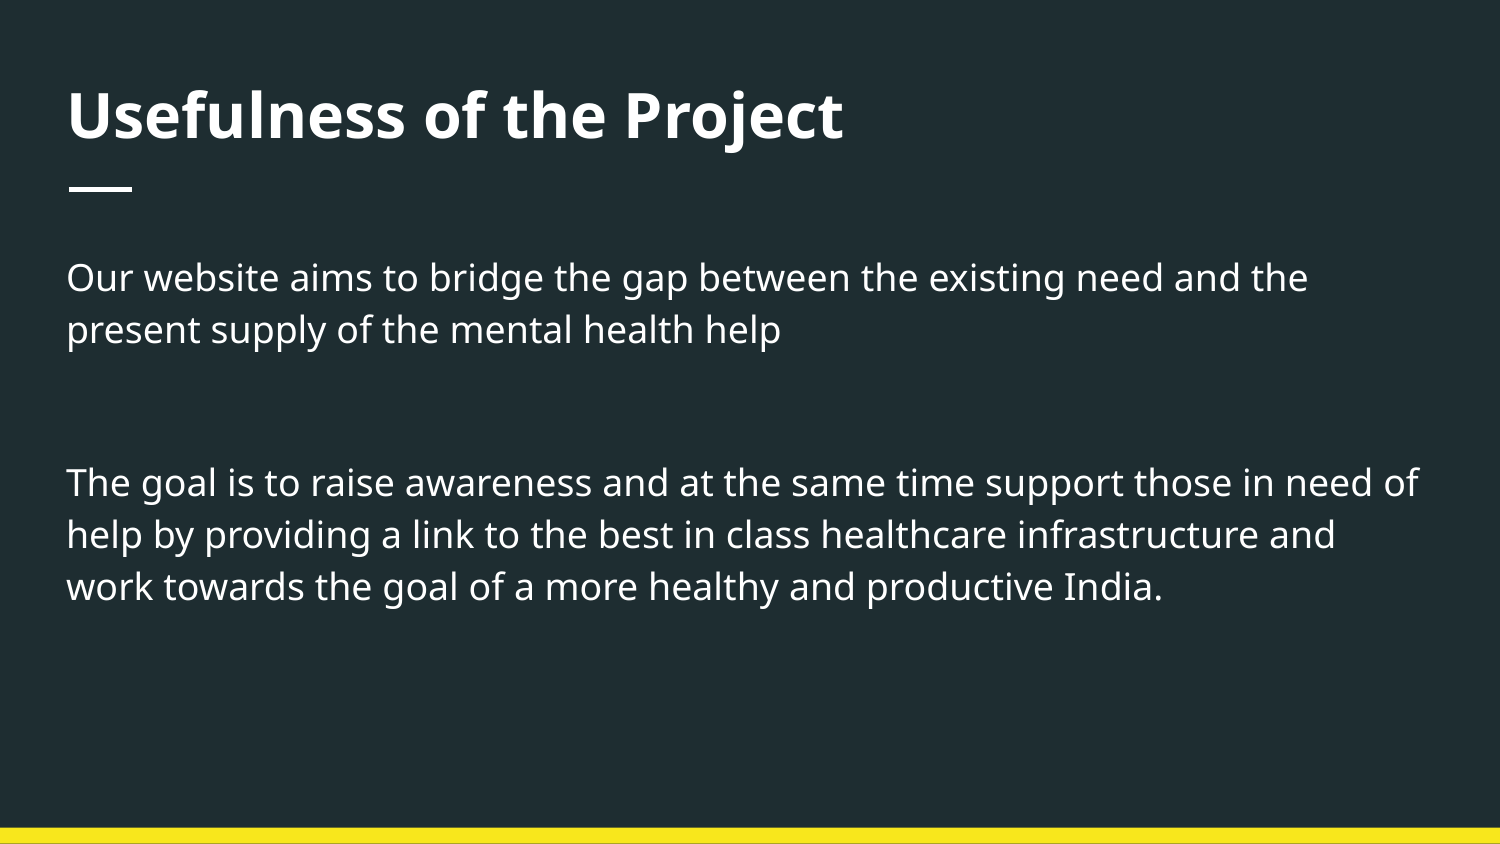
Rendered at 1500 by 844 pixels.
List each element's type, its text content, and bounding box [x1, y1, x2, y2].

title Usefulness of the Project [51, 61, 1449, 167]
list Our website aims to bridge the gap between the existing need and the present supply of the mental health help The goal is to raise awareness and at the same time support those in need of help by providing a link to the best in class healthcare infrastructure and work towards the goal of a more healthy and productive India. [51, 232, 1449, 750]
